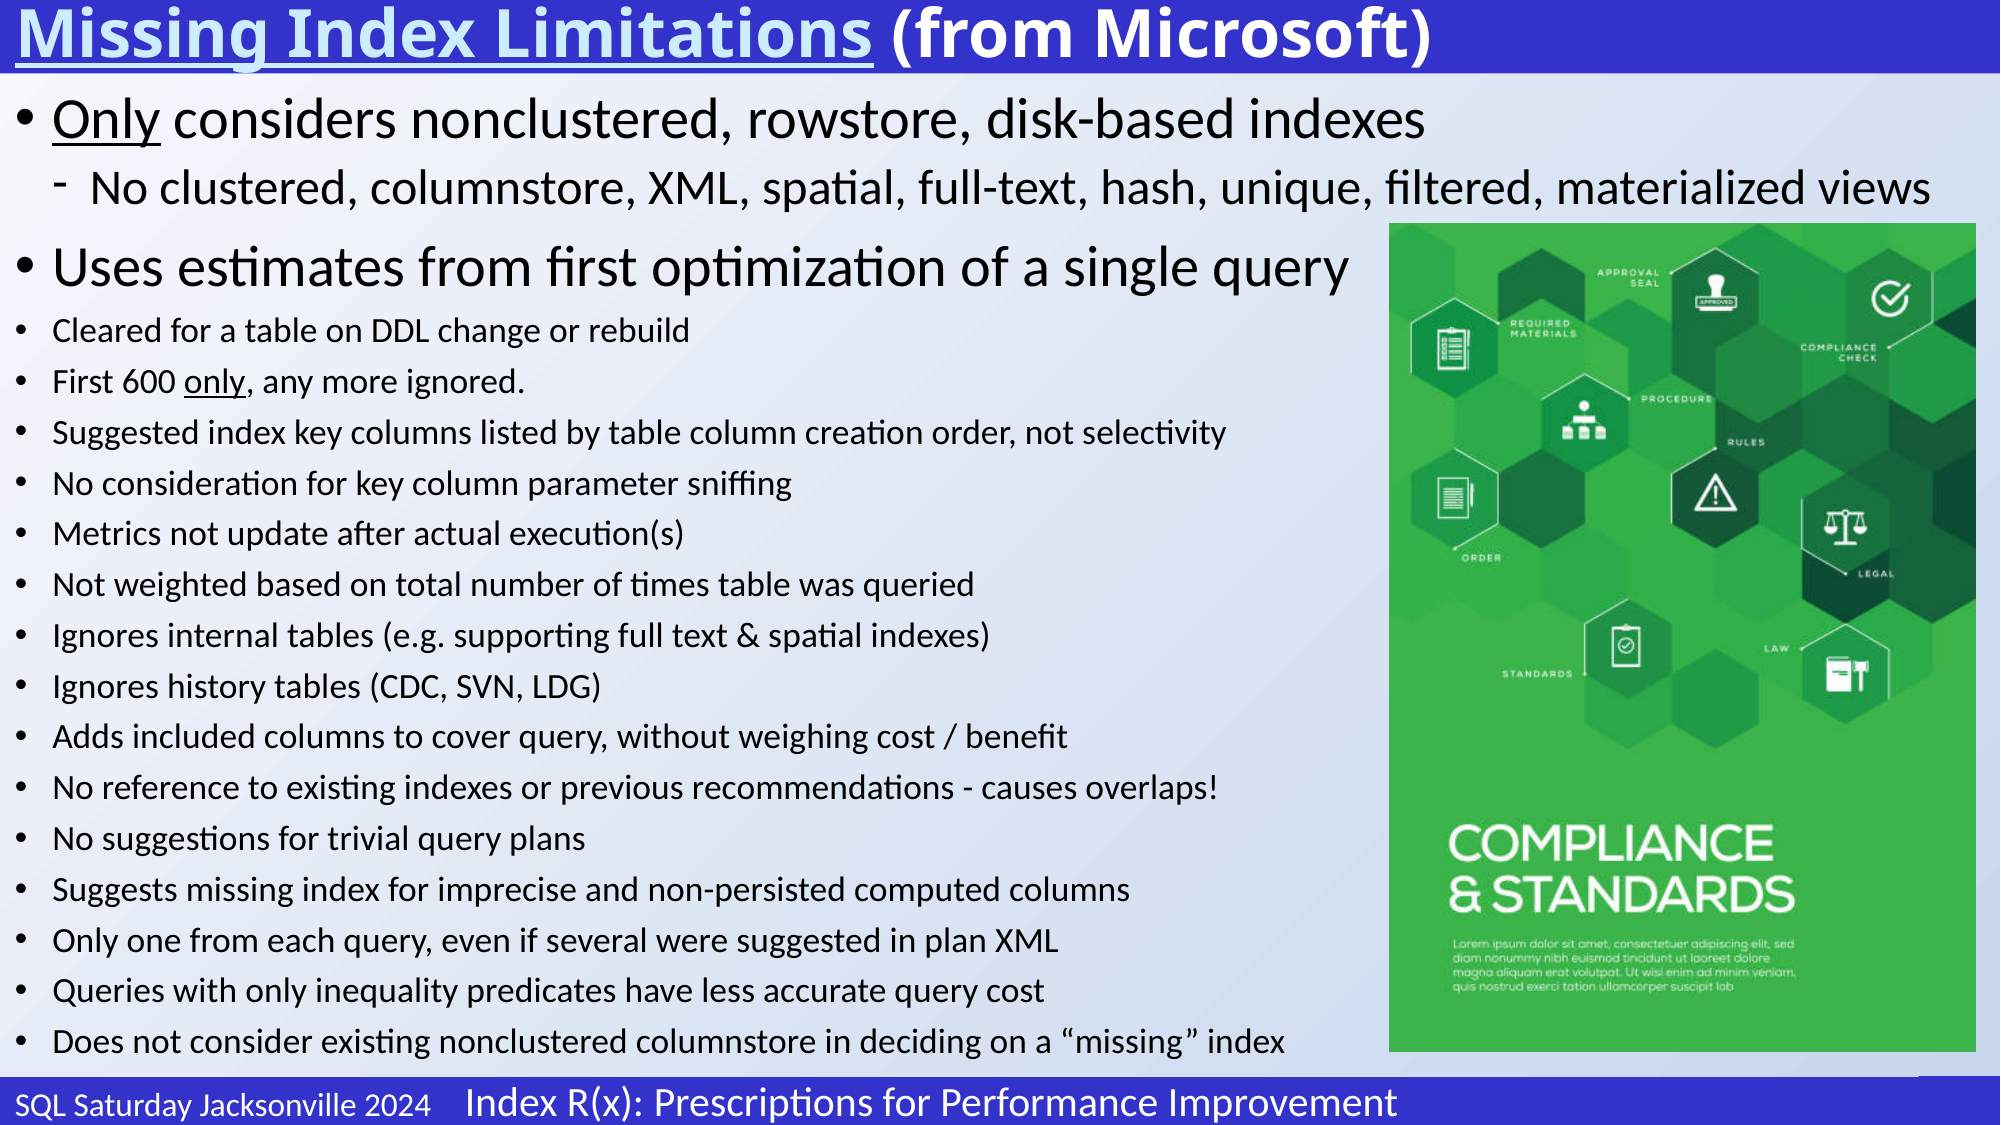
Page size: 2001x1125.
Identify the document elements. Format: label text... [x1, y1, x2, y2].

title Missing Index Limitations (from Microsoft) [0, 0, 2000, 74]
list Only considers nonclustered, rowstore, disk-based indexes No clustered, columnstore, XML, spatial, full-text, hash, unique, filtered, materialized views Uses estimates from first optimization of a single query Cleared for a table on DDL change or rebuild First 600 only, any more ignored. Suggested index key columns listed by table column creation order, not selectivity No consideration for key column parameter sniffing Metrics not update after actual execution(s) Not weighted based on total number of times table was queried Ignores internal tables (e.g. supporting full text & spatial indexes) Ignores history tables (CDC, SVN, LDG) Adds included columns to cover query, without weighing cost / benefit No reference to existing indexes or previous recommendations - causes overlaps! No suggestions for trivial query plans Suggests missing index for imprecise and non-persisted computed columns Only one from each query, even if several were suggested in plan XML Queries with only inequality predicates have less accurate query cost Does not consider existing nonclustered columnstore in deciding on a “missing” index [0, 74, 2000, 1077]
picture [1389, 223, 1976, 1052]
